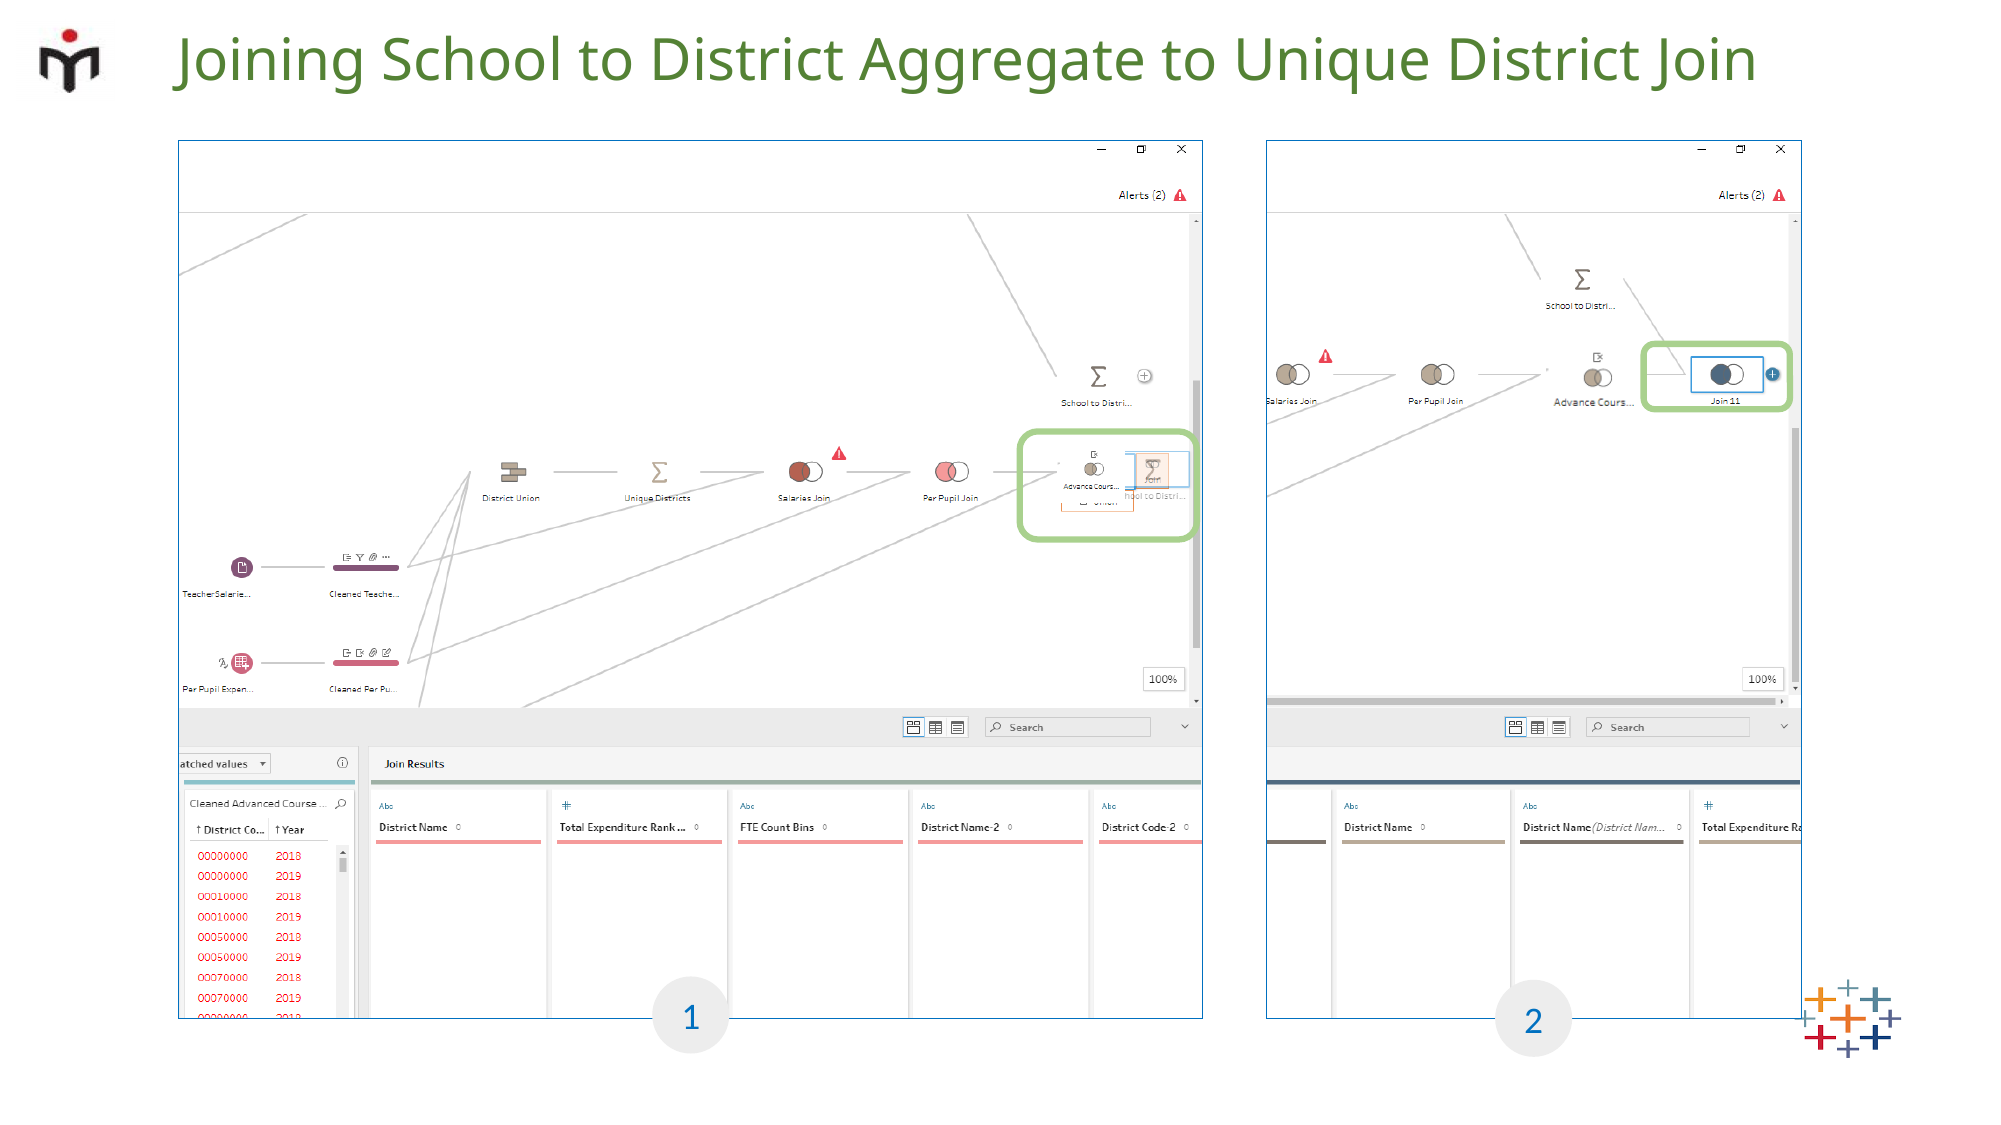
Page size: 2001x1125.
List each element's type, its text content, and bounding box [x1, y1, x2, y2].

text_box Joining School to District Aggregate to Unique District Join [162, 48, 1888, 219]
picture [1266, 140, 1977, 1085]
picture [16, 19, 115, 101]
picture [178, 140, 1203, 1019]
text_box 1 [652, 1019, 730, 1054]
text_box 2 [1495, 1019, 1573, 1057]
